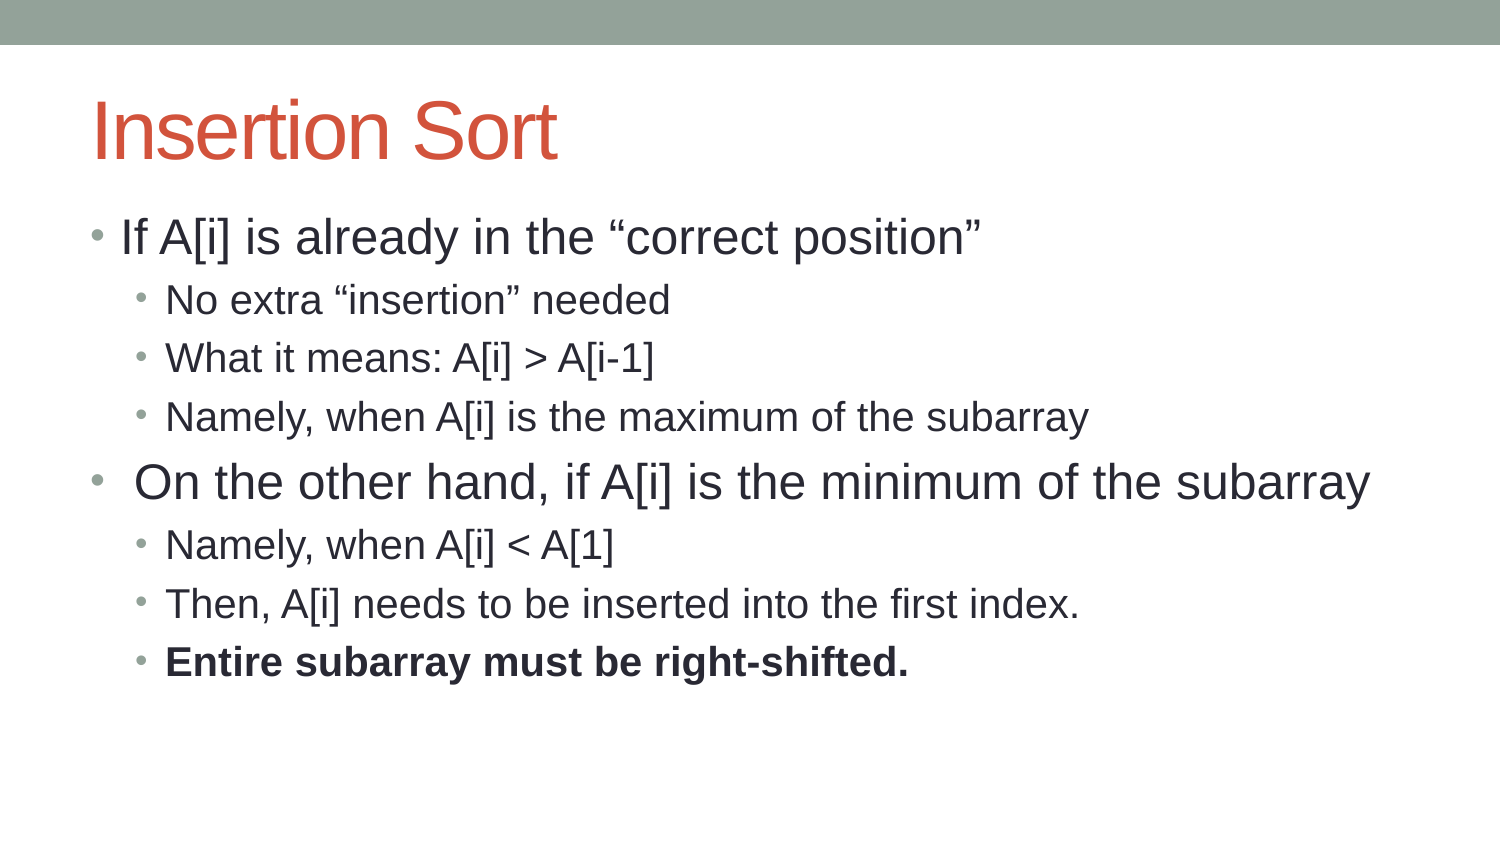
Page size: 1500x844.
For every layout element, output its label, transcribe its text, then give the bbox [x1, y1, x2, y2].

title Insertion Sort [75, 65, 1425, 188]
list If A[i] is already in the “correct position” No extra “insertion” needed What it means: A[i] > A[i-1] Namely, when A[i] is the maximum of the subarray On the other hand, if A[i] is the minimum of the subarray Namely, when A[i] < A[1] Then, A[i] needs to be inserted into the first index. Entire subarray must be right-shifted. [75, 196, 1425, 797]
